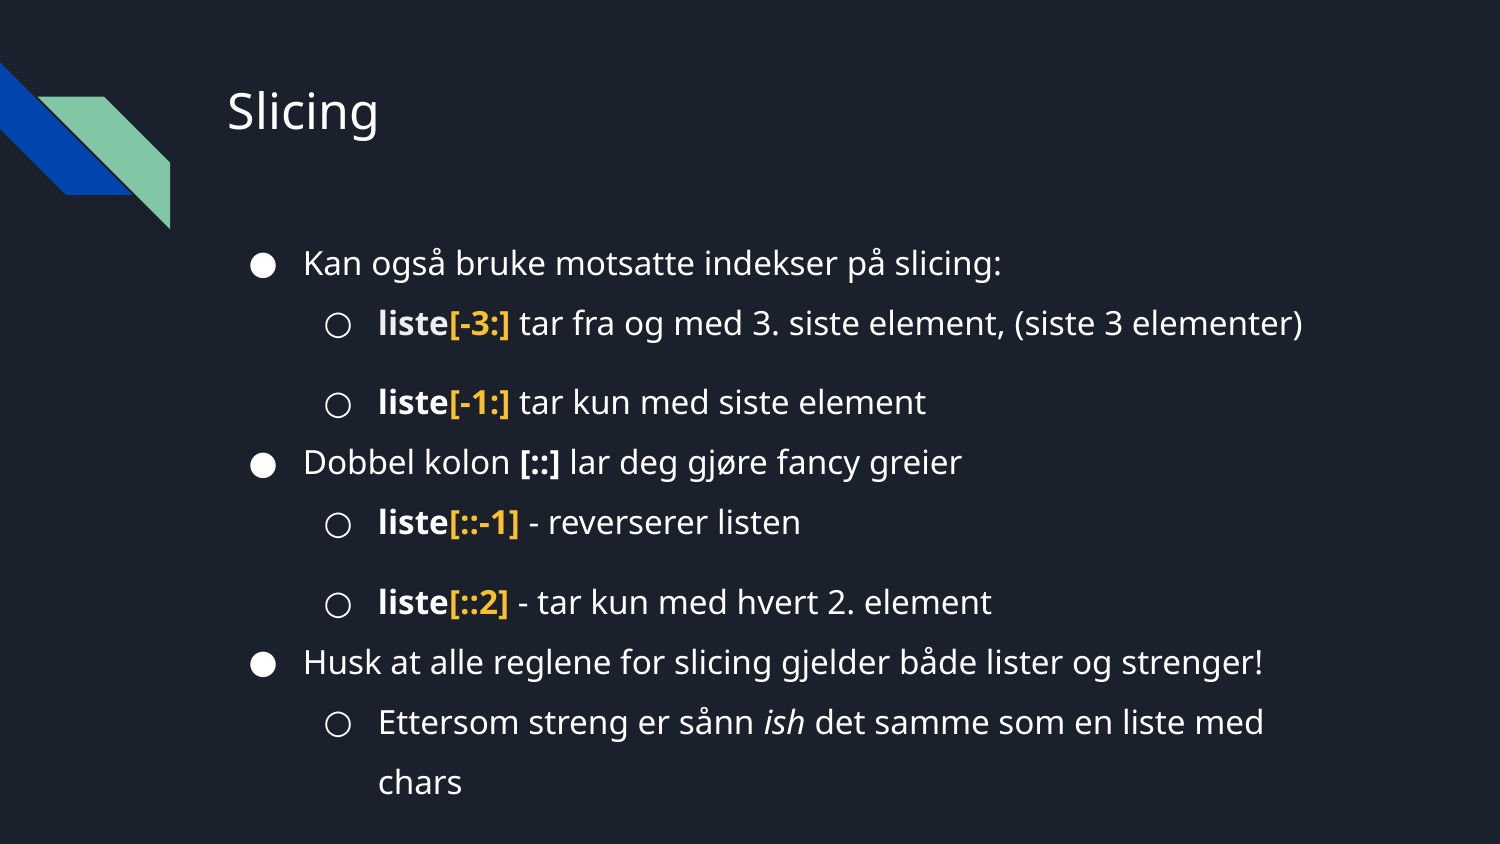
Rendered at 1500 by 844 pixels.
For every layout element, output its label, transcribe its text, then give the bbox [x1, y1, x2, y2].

list Kan også bruke motsatte indekser på slicing: liste[-3:] tar fra og med 3. siste element, (siste 3 elementer) liste[-1:] tar kun med siste element Dobbel kolon [::] lar deg gjøre fancy greier liste[::-1] - reverserer listen liste[::2] - tar kun med hvert 2. element Husk at alle reglene for slicing gjelder både lister og strenger! Ettersom streng er sånn ish det samme som en liste med chars [212, 207, 1368, 767]
title Slicing [212, 64, 1368, 207]
